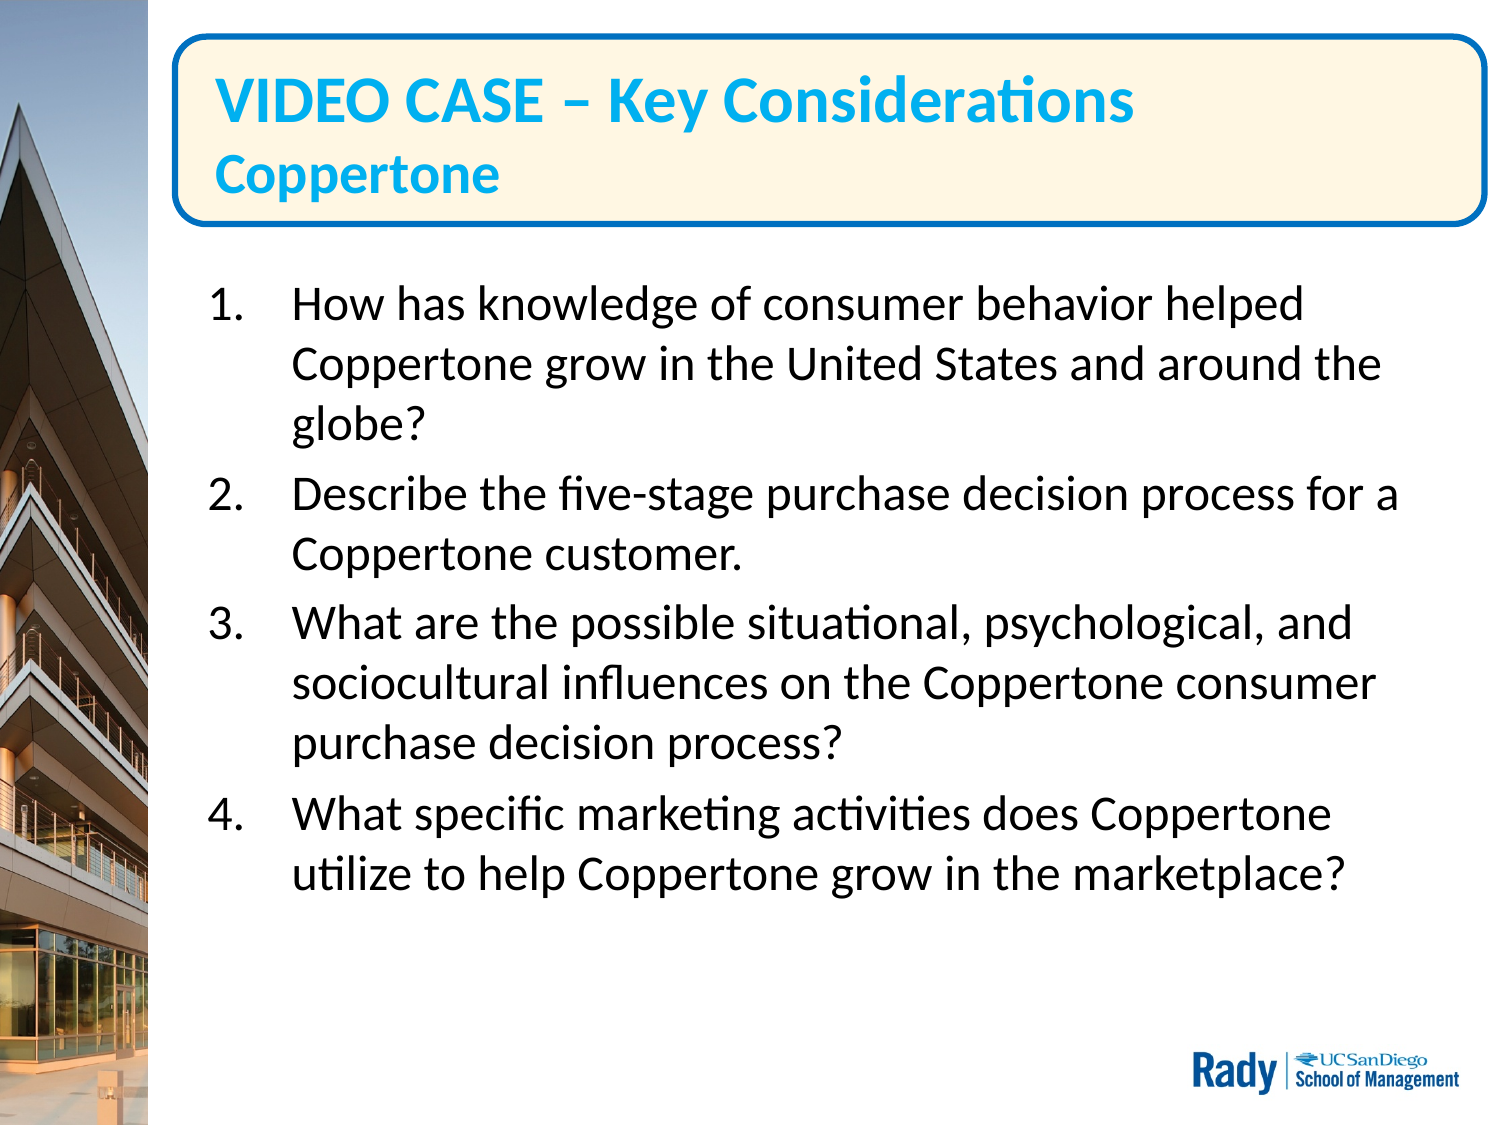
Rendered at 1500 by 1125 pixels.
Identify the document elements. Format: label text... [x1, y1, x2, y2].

list How has knowledge of consumer behavior helped Coppertone grow in the United States and around the globe? Describe the five-stage purchase decision process for a Coppertone customer. What are the possible situational, psychological, and sociocultural influences on the Coppertone consumer purchase decision process? What specific marketing activities does Coppertone utilize to help Coppertone grow in the marketplace? [192, 262, 1468, 1006]
picture [0, 0, 148, 1125]
text_box [1426, 36, 1485, 225]
picture [1187, 1044, 1463, 1101]
text_box [174, 37, 199, 224]
title VIDEO CASE – Key Considerations Coppertone [199, 36, 1426, 225]
